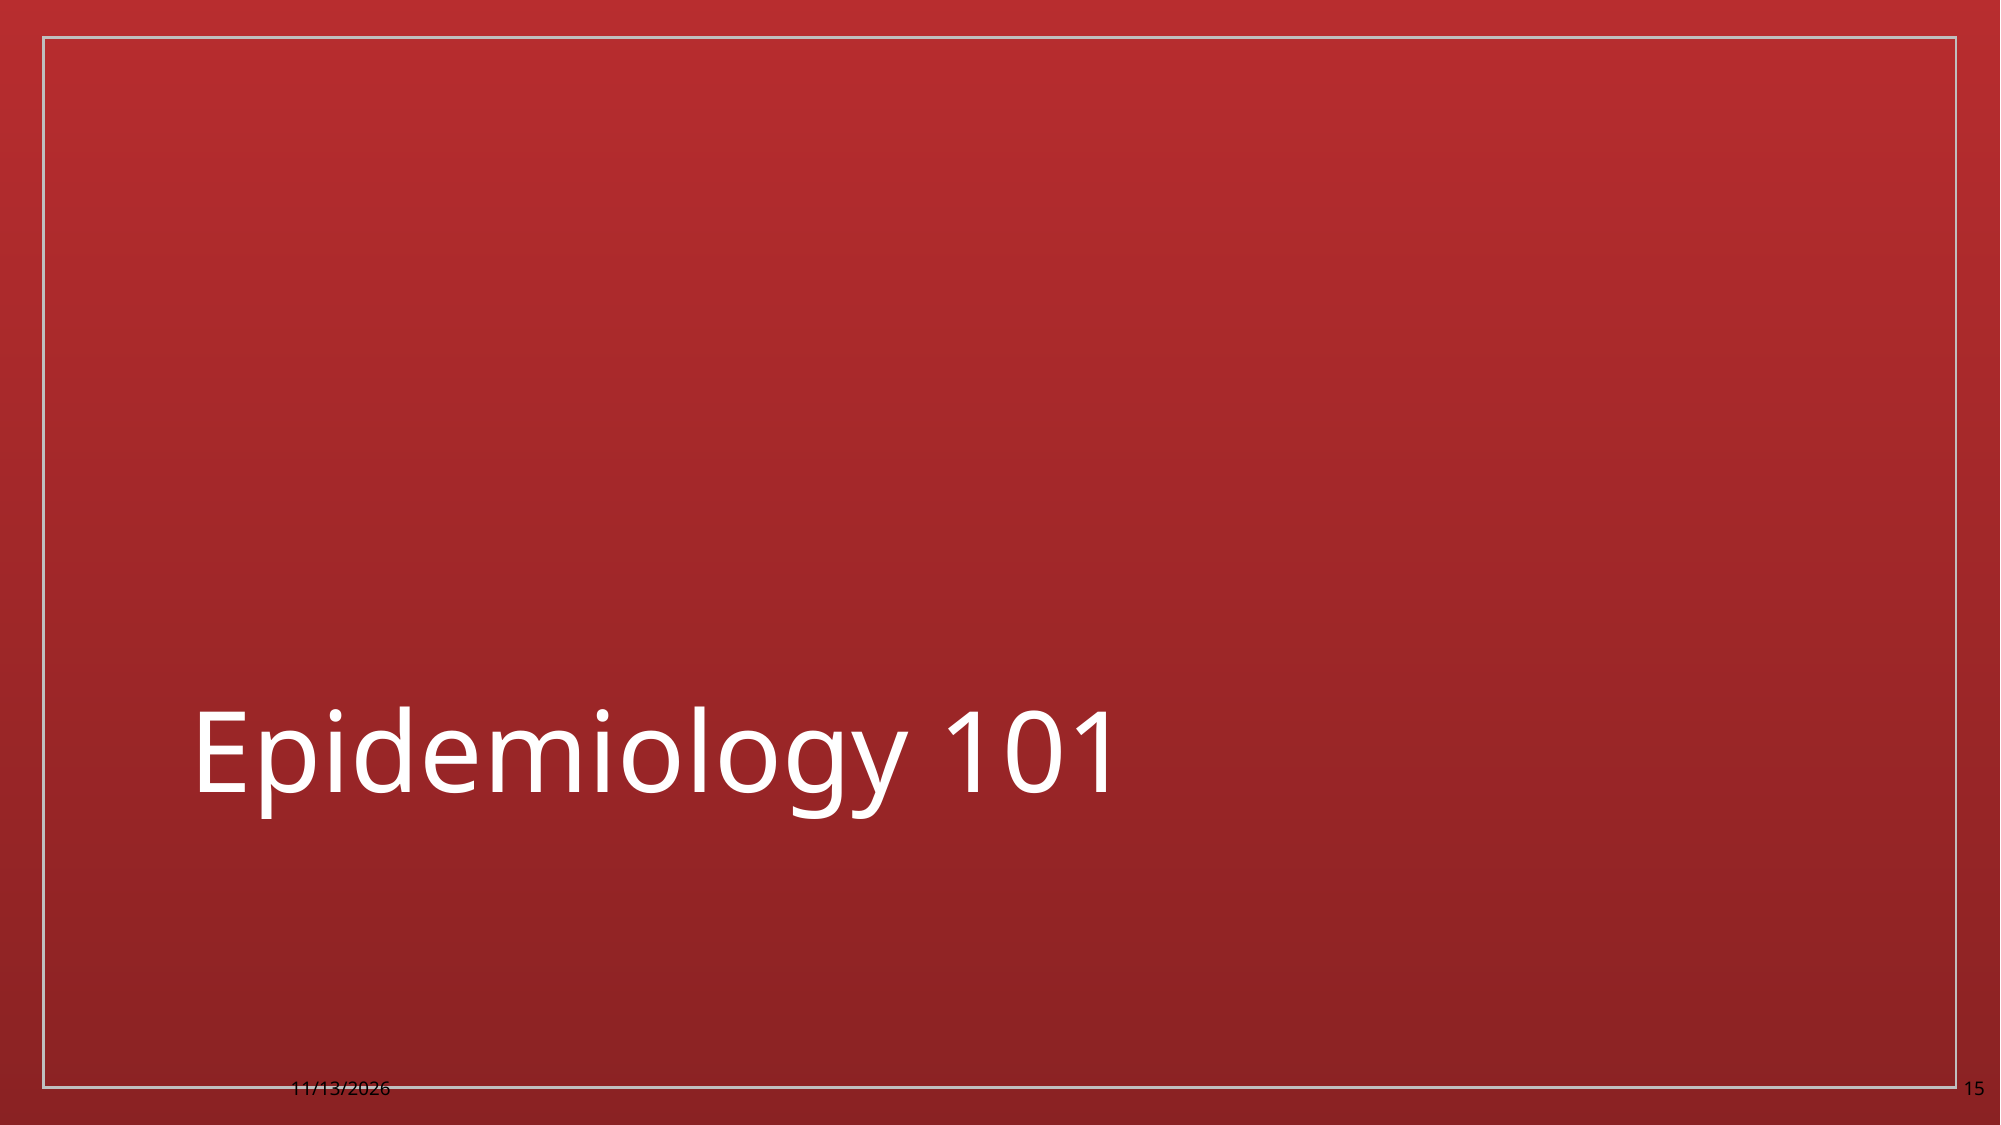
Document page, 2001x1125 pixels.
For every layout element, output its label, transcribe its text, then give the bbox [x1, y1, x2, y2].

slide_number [0, 1059, 406, 1120]
slide_number 15 [1784, 1059, 2000, 1120]
title Epidemiology 101 [174, 299, 1450, 822]
